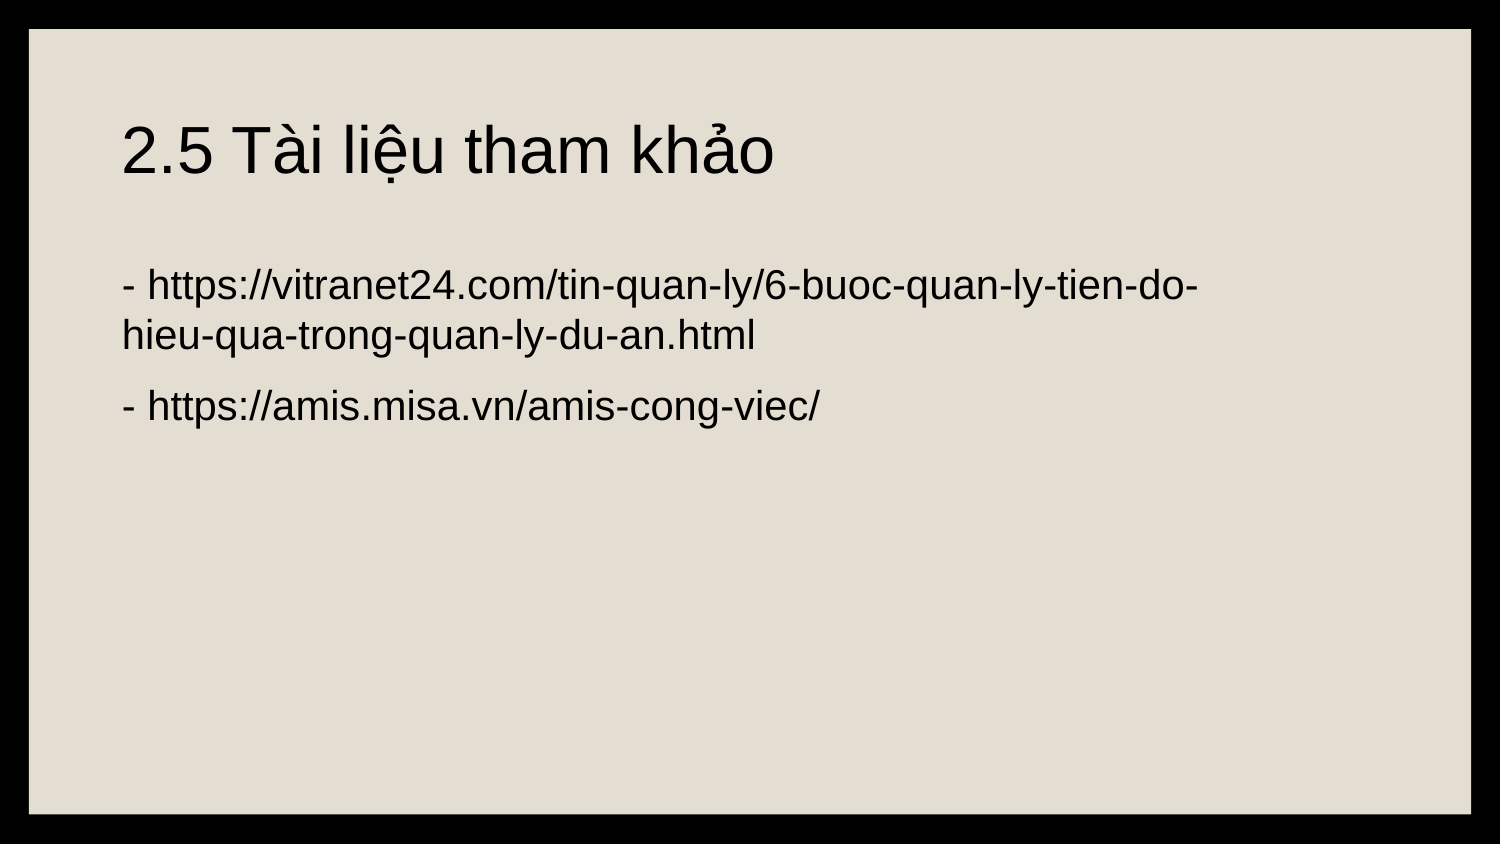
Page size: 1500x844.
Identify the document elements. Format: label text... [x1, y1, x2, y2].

text_box 2.5 Tài liệu tham khảo [107, 99, 841, 195]
text_box - https://amis.misa.vn/amis-cong-viec/ [107, 371, 1072, 437]
text_box - https://vitranet24.com/tin-quan-ly/6-buoc-quan-ly-tien-do-hieu-qua-trong-quan-ly-du-an.html [107, 250, 1295, 366]
